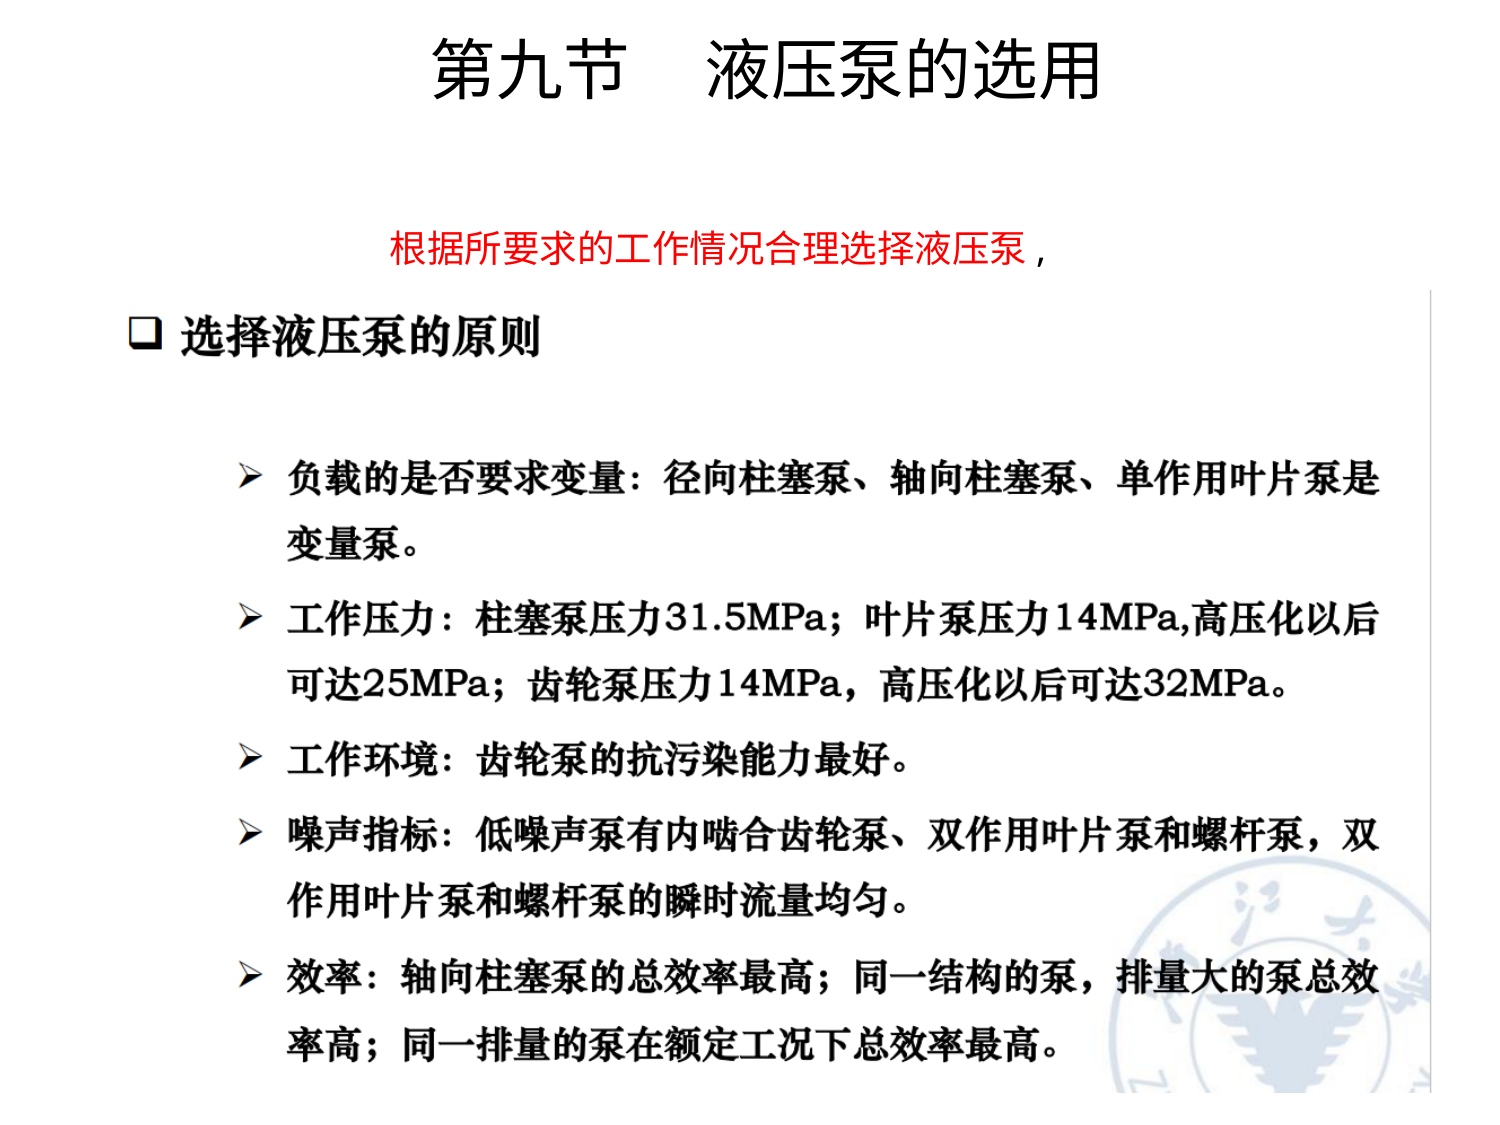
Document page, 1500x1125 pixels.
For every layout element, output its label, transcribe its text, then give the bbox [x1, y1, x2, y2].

picture [100, 290, 1432, 1094]
text_box 第九节 液压泵的选用 [141, 20, 1394, 115]
text_box 根据所要求的工作情况合理选择液压泵, [159, 172, 1233, 278]
